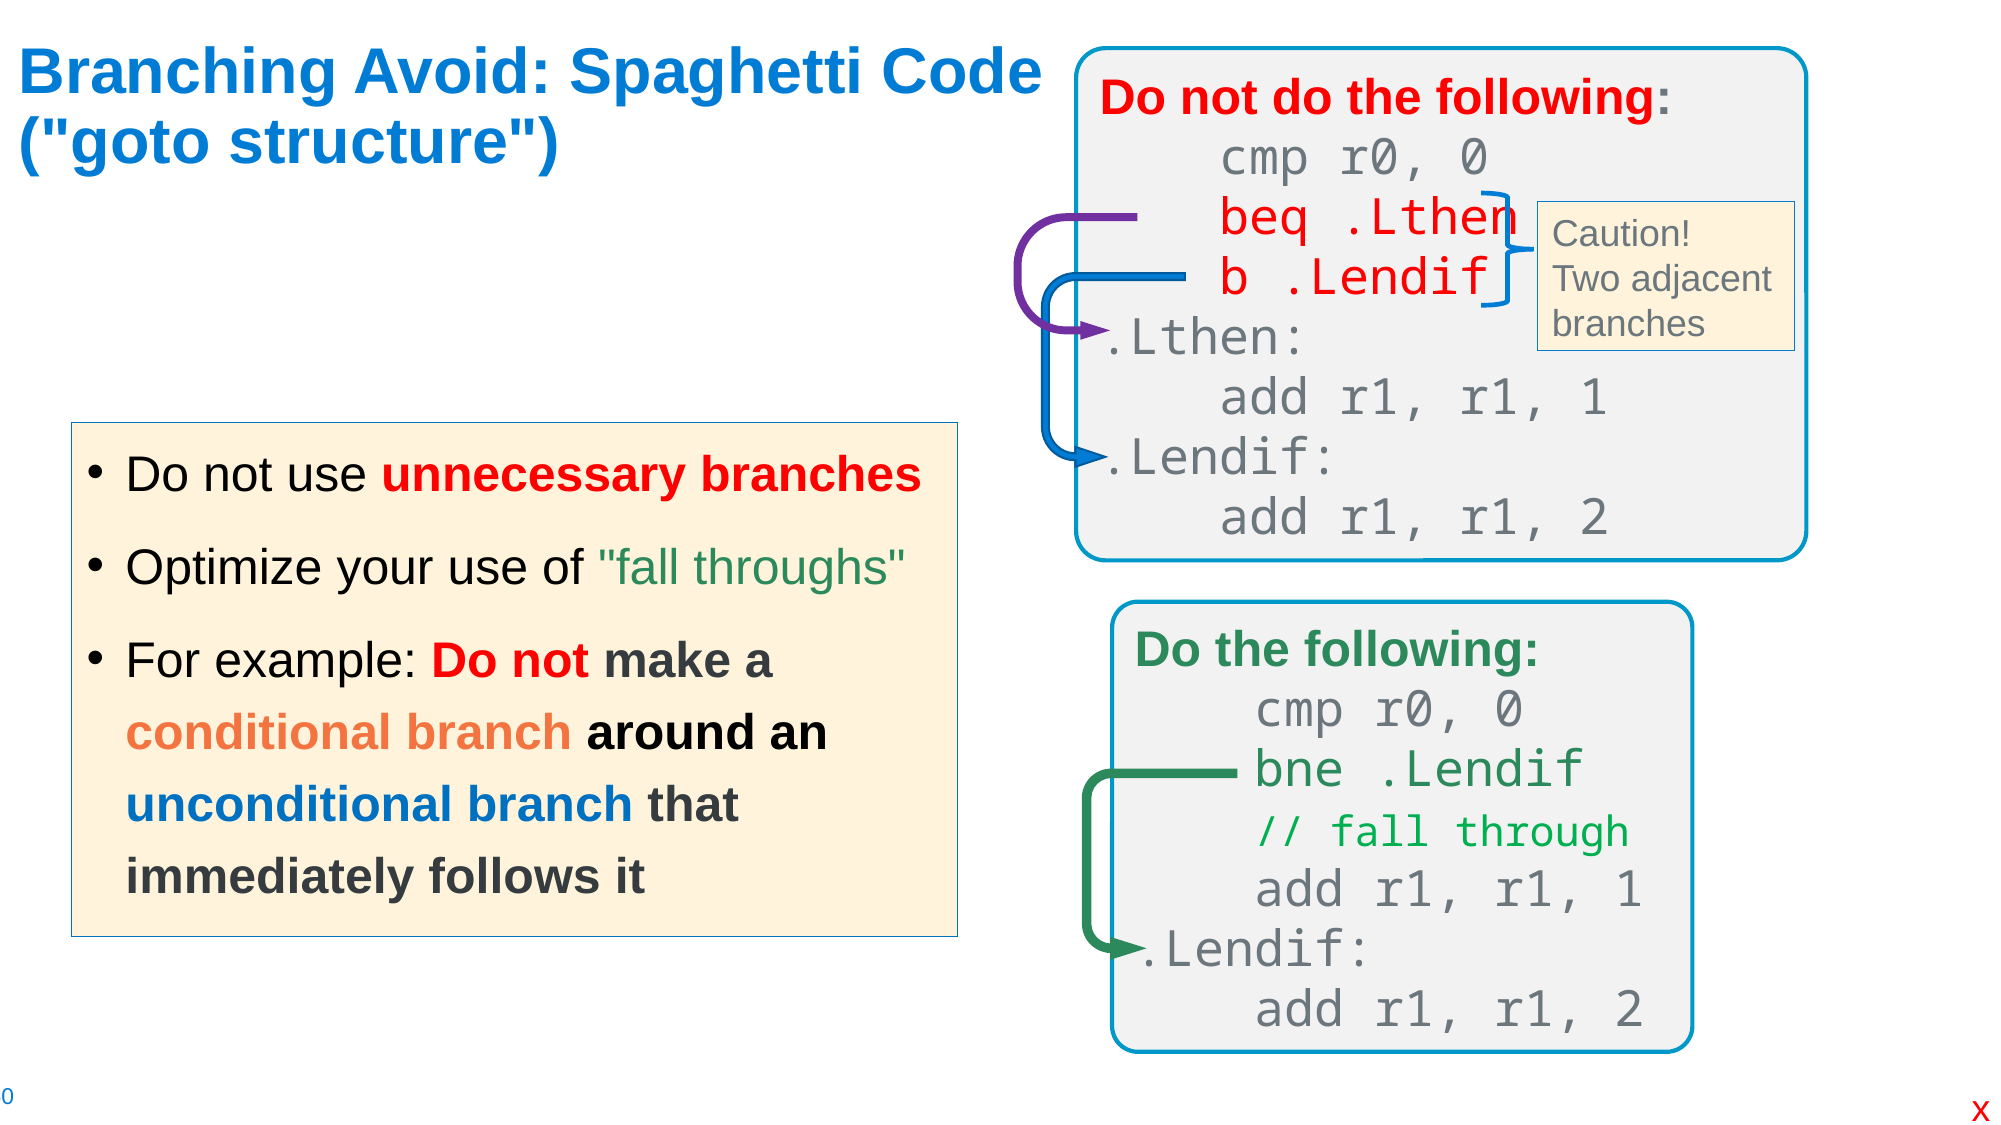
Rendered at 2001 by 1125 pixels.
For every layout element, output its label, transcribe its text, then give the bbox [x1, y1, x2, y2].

text_box Do the following: cmp r0, 0 bne .Lendif // fall through add r1, r1, 1 .Lendif: add r1, r1, 2 [1112, 601, 1693, 1052]
text_box [1081, 768, 1238, 960]
text_box [1013, 213, 1138, 340]
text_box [1481, 193, 1795, 353]
text_box Do not do the following: cmp r0, 0 beq .Lthen b .Lendif .Lthen: add r1, r1, 1 .Lendif: add r1, r1, 2 [1076, 48, 1807, 561]
title Branching Avoid: Spaghetti Code ("goto structure") [3, 94, 1076, 185]
text_box x [1956, 1076, 2000, 1125]
list Do not use unnecessary branches Optimize your use of "fall throughs" For example: Do not make a conditional branch around an unconditional branch that immediately follows it [71, 422, 958, 937]
text_box [1040, 272, 1186, 322]
text_box [1040, 328, 1109, 469]
